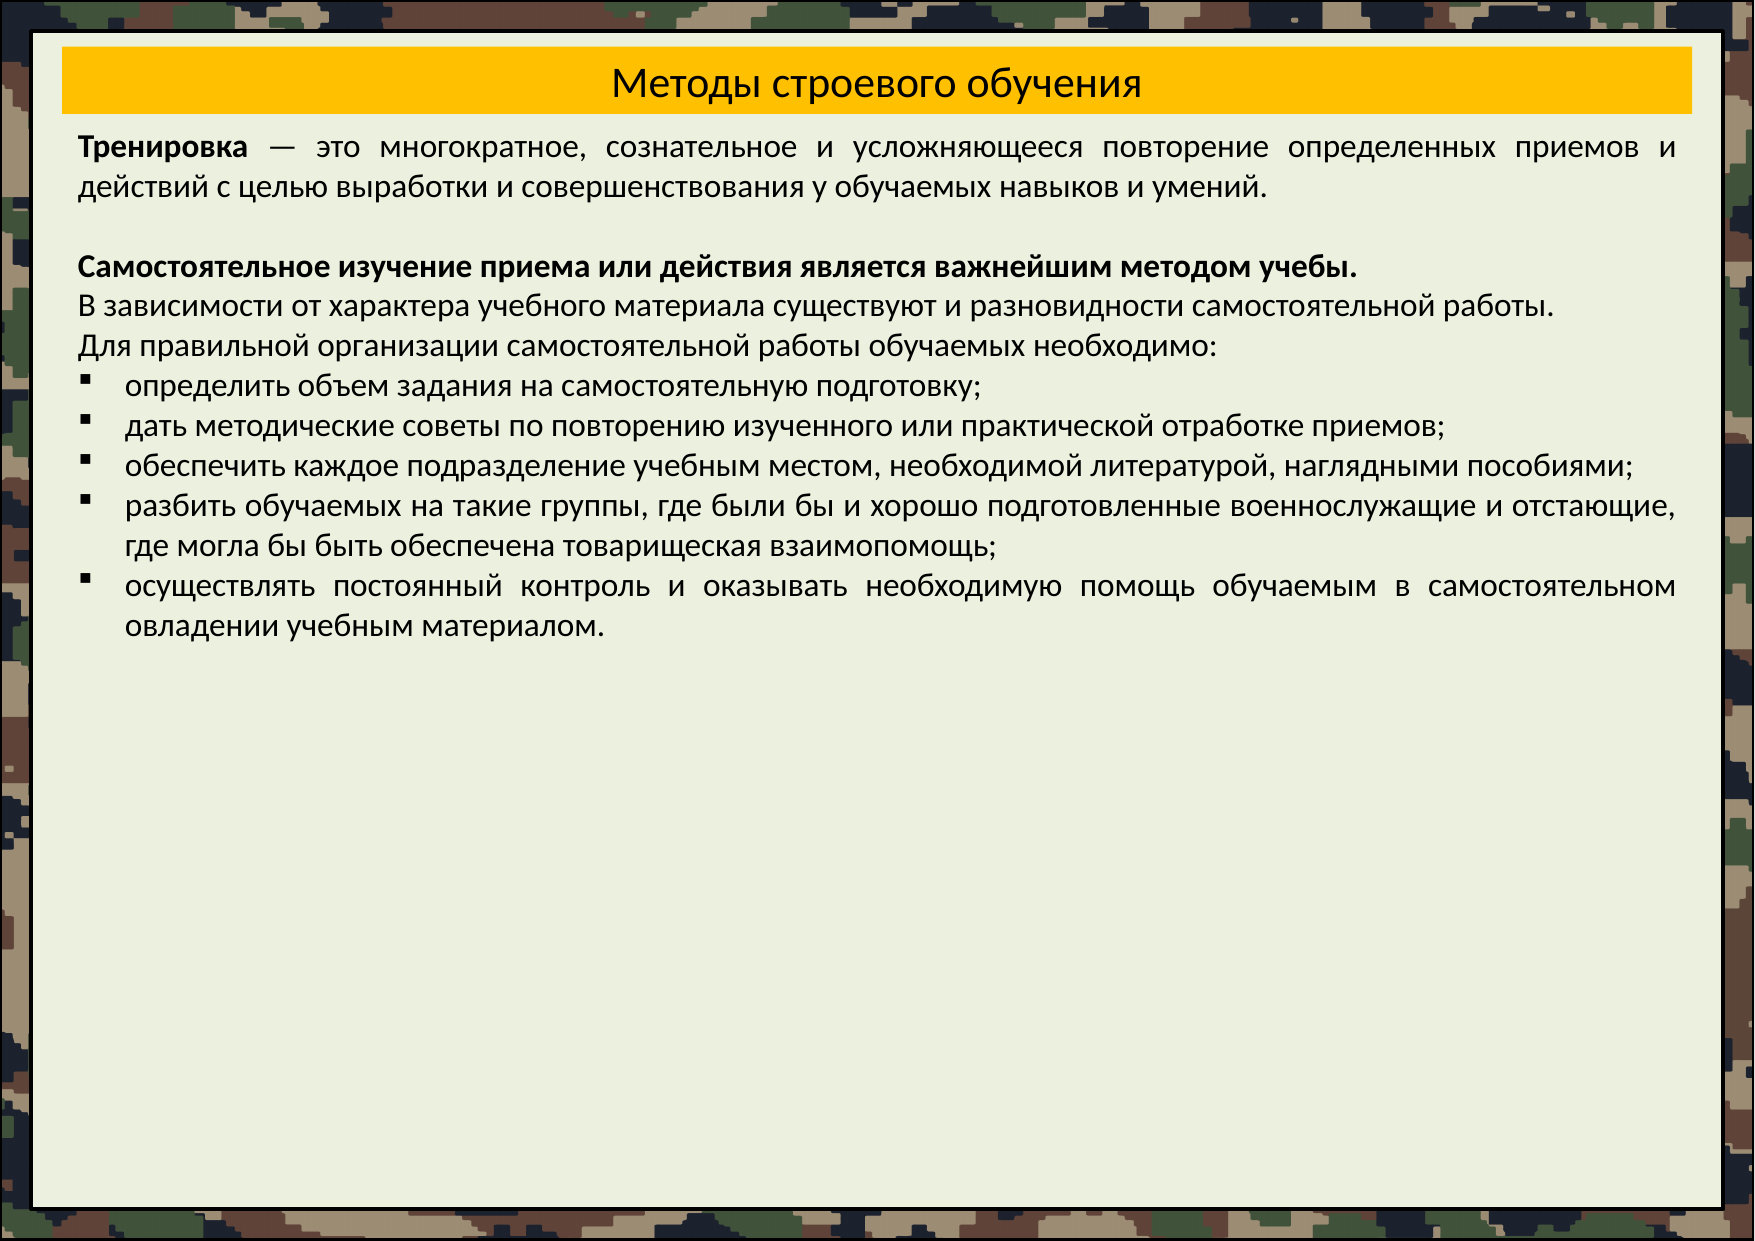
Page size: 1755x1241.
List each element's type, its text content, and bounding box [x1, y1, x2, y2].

text_box Тренировка — это многократное, сознательное и усложняющееся повторение определенных приемов и действий с целью выработки и совершенствования у обучаемых навыков и умений. Самостоятельное изучение приема или действия является важнейшим методом учебы. В зависимости от характера учебного материала существуют и разновидности самостоятельной работы. Для правильной организации самостоятельной работы обучаемых необходимо: определить объем задания на самостоятельную подготовку; дать методические советы по повторению изученного или практической отработке приемов; обеспечить каждое подразделение учебным местом, необходимой литературой, наглядными пособиями; разбить обучаемых на такие группы, где были бы и хорошо подготовленные военнослужащие и отстающие, где могла бы быть обеспечена товарищеская взаимопомощь; осуществлять постоянный контроль и оказывать необходимую помощь обучаемым в самостоятельном овладении учебным материалом. [63, 116, 1694, 691]
text_box [0, 0, 1755, 1241]
text_box Методы строевого обучения [62, 46, 1693, 114]
